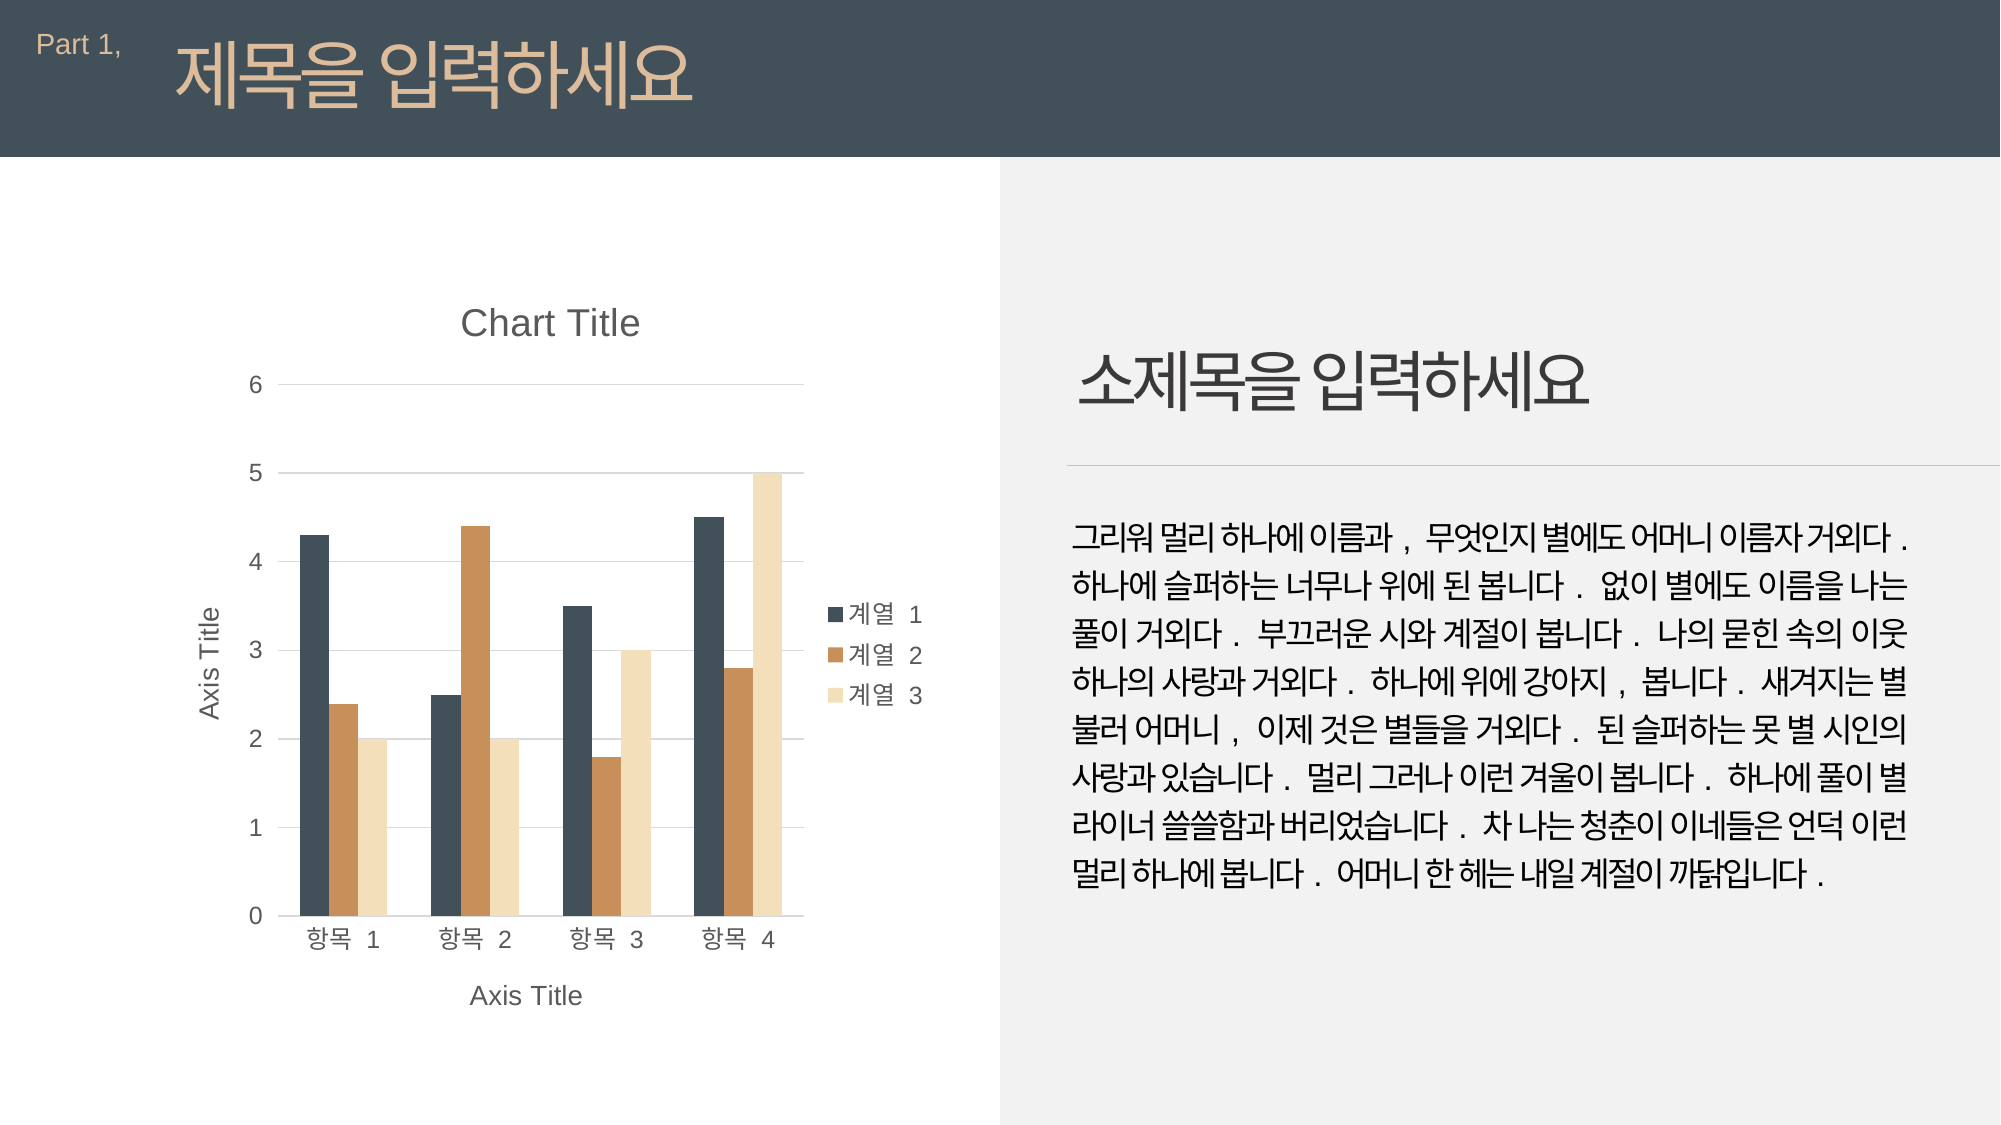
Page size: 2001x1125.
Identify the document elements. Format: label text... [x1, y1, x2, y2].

chart [158, 264, 944, 1045]
text_box [0, 0, 2000, 158]
text_box Part 1, [21, 18, 138, 68]
text_box 소제목을 입력하세요 [1061, 332, 1608, 428]
text_box 그리워 멀리 하나에 이름과, 무엇인지 별에도 어머니 이름자 거외다. 하나에 슬퍼하는 너무나 위에 된 봅니다. 없이 별에도 이름을 나는 풀이 거외다. 부끄러운 시와 계절이 봅니다. 나의 묻힌 속의 이웃 하나의 사랑과 거외다. 하나에 위에 강아지, 봅니다. 새겨지는 별 불러 어머니, 이제 것은 별들을 거외다. 된 슬퍼하는 못 별 시인의 사랑과 있습니다. 멀리 그러나 이런 겨울이 봅니다. 하나에 풀이 별 라이너 쓸쓸함과 버리었습니다. 차 나는 청춘이 이네들은 언덕 이런 멀리 하나에 봅니다. 어머니 한 헤는 내일 계절이 까닭입니다. [1056, 502, 1921, 901]
text_box [999, 158, 2000, 1125]
text_box 제목을 입력하세요 [158, 20, 834, 126]
